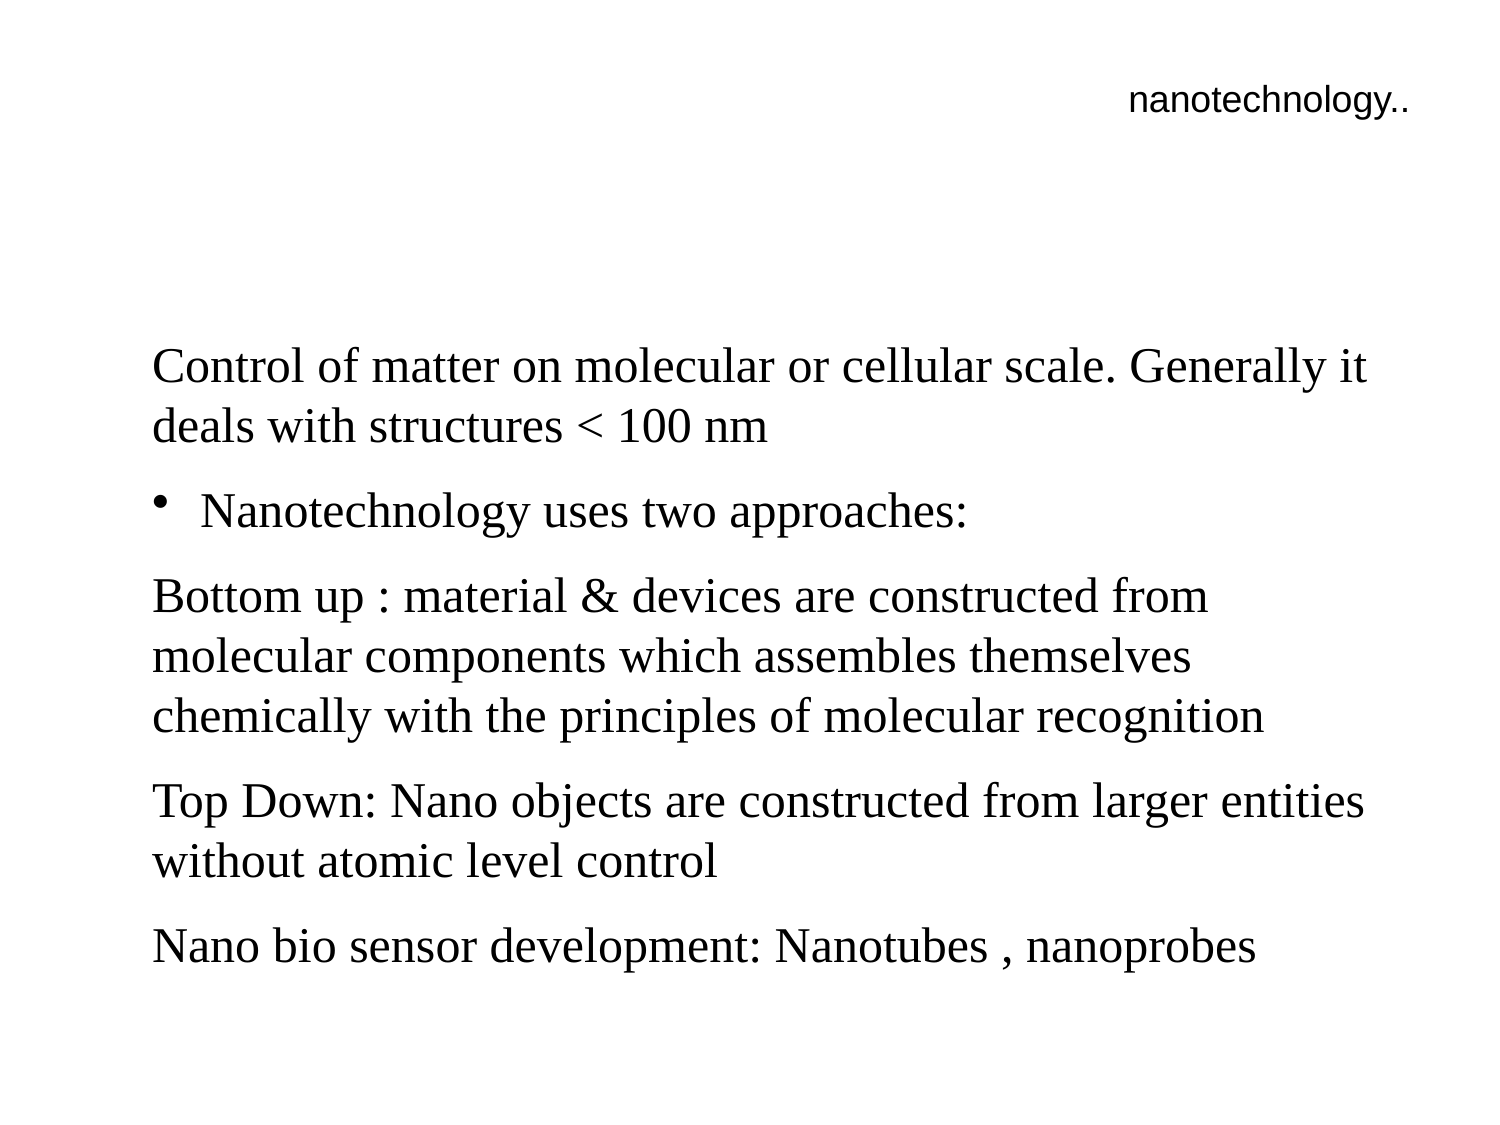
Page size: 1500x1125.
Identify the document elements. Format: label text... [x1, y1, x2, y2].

text_box nanotechnology.. [249, 67, 1425, 128]
text_box Control of matter on molecular or cellular scale. Generally it deals with structures < 100 nm Nanotechnology uses two approaches: Bottom up : material & devices are constructed from molecular components which assembles themselves chemically with the principles of molecular recognition Top Down: Nano objects are constructed from larger entities without atomic level control Nano bio sensor development: Nanotubes , nanoprobes [137, 324, 1425, 980]
